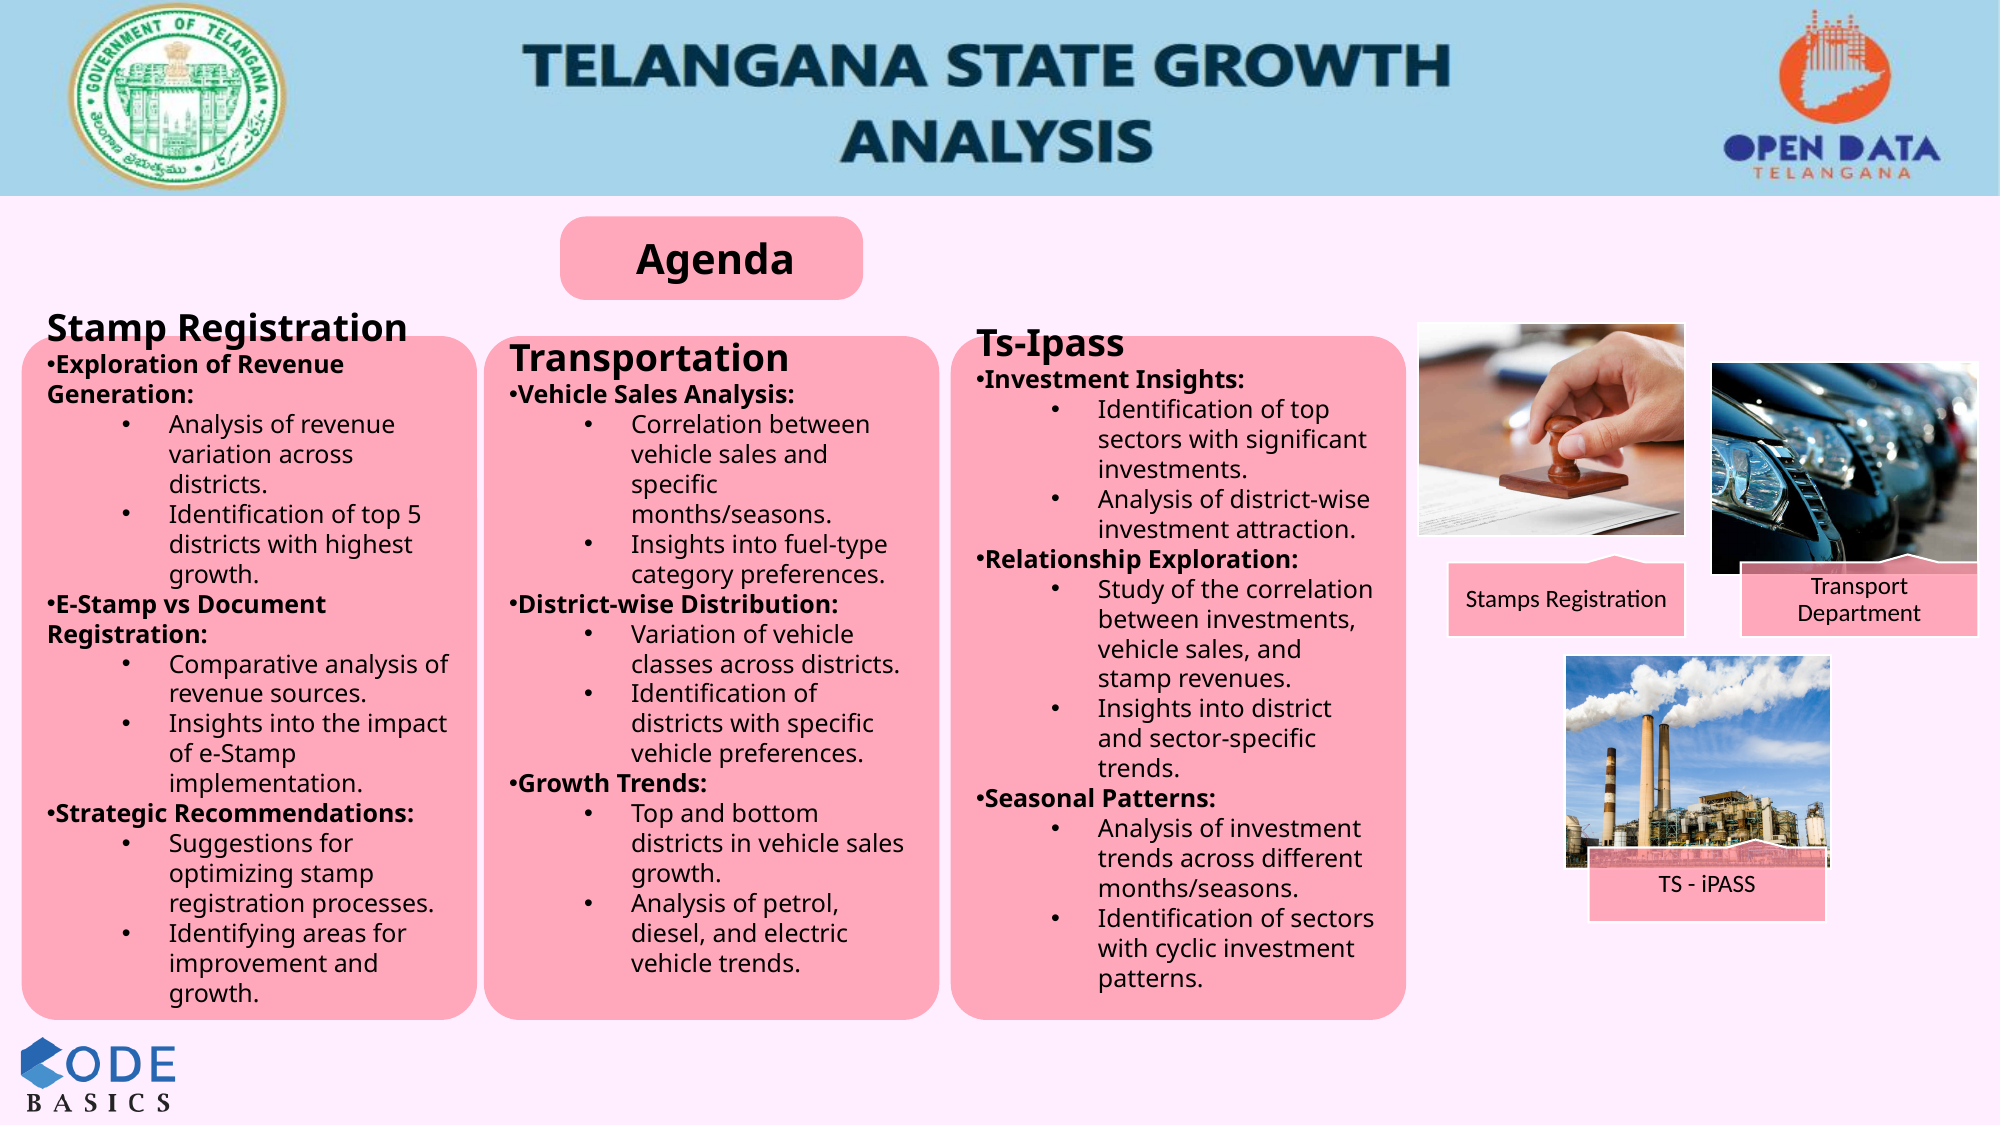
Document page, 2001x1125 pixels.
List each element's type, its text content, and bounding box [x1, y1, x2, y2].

picture [0, 1037, 195, 1113]
text_box [559, 215, 865, 301]
text_box Stamp Registration Exploration of Revenue Generation: Analysis of revenue variation across districts. Identification of top 5 districts with highest growth. E-Stamp vs Document Registration: Comparative analysis of revenue sources. Insights into the impact of e-Stamp implementation. Strategic Recommendations: Suggestions for optimizing stamp registration processes. Identifying areas for improvement and growth. [20, 334, 479, 1022]
picture [0, 0, 2000, 196]
text_box Ts-Ipass Investment Insights: Identification of top sectors with significant investments. Analysis of district-wise investment attraction. Relationship Exploration: Study of the correlation between investments, vehicle sales, and stamp revenues. Insights into district and sector-specific trends. Seasonal Patterns: Analysis of investment trends across different months/seasons. Identification of sectors with cyclic investment patterns. [949, 334, 1408, 1022]
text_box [1417, 299, 1979, 984]
text_box Agenda [621, 224, 832, 334]
text_box Transportation Vehicle Sales Analysis: Correlation between vehicle sales and specific months/seasons. Insights into fuel-type category preferences. District-wise Distribution: Variation of vehicle classes across districts. Identification of districts with specific vehicle preferences. Growth Trends: Top and bottom districts in vehicle sales growth. Analysis of petrol, diesel, and electric vehicle trends. [482, 334, 941, 1022]
